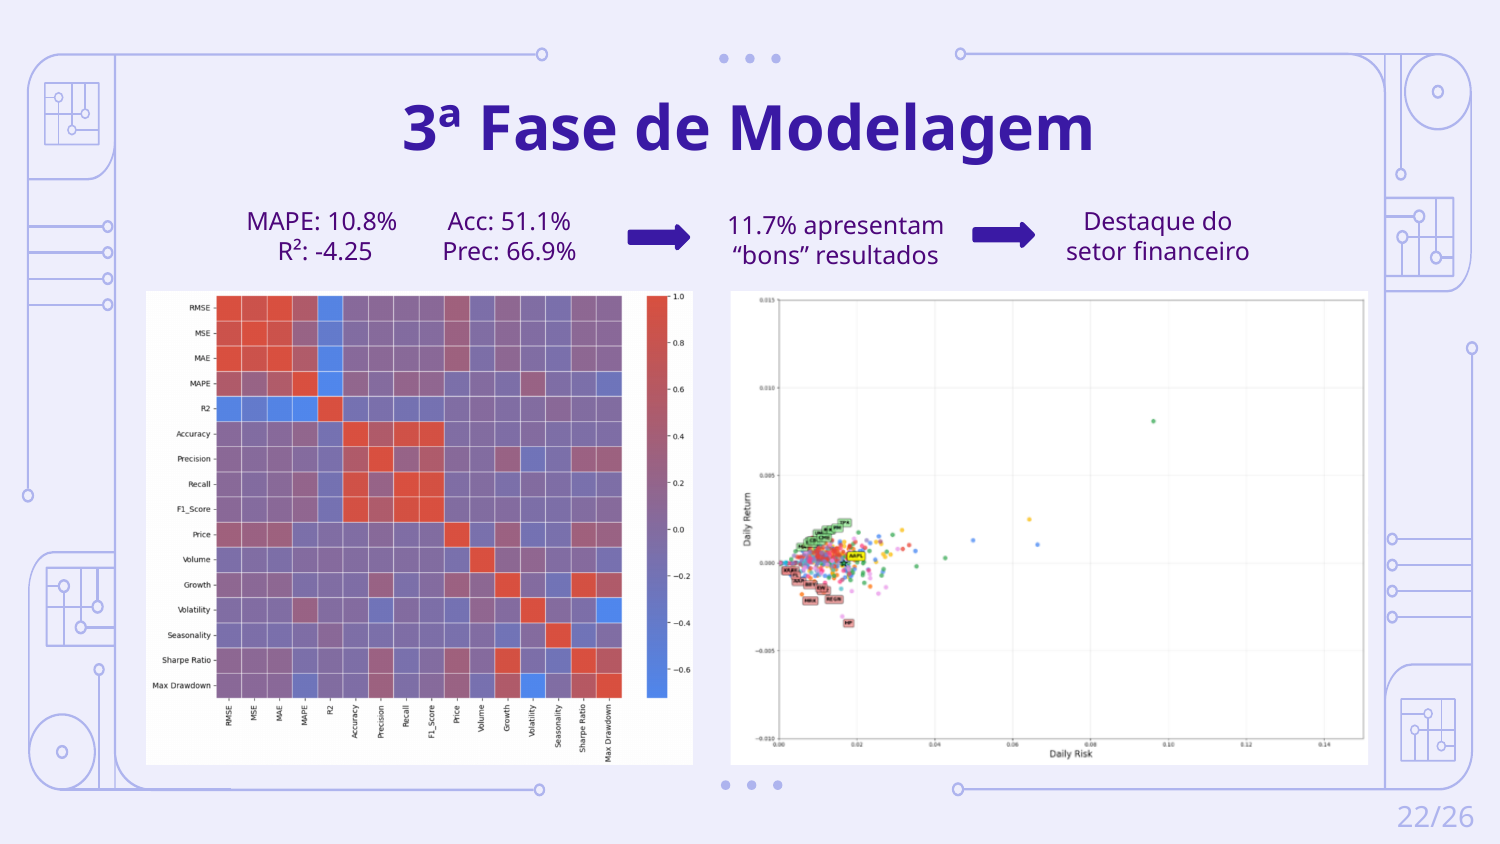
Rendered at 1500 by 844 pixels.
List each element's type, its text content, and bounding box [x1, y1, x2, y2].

text_box Acc: 51.1% Prec: 66.9% [390, 190, 604, 275]
title 3ª Fase de Modelagem [118, 72, 1382, 167]
picture [145, 290, 693, 766]
subtitle MAPE: 10.8% R²: -4.25 [206, 190, 390, 274]
text_box [972, 221, 1036, 248]
text_box Destaque do setor financeiro [1012, 190, 1279, 280]
text_box 11.7% apresentam “bons” resultados [678, 194, 970, 289]
picture [730, 290, 1369, 765]
text_box [627, 224, 691, 251]
text_box 22/26 [1381, 782, 1500, 844]
